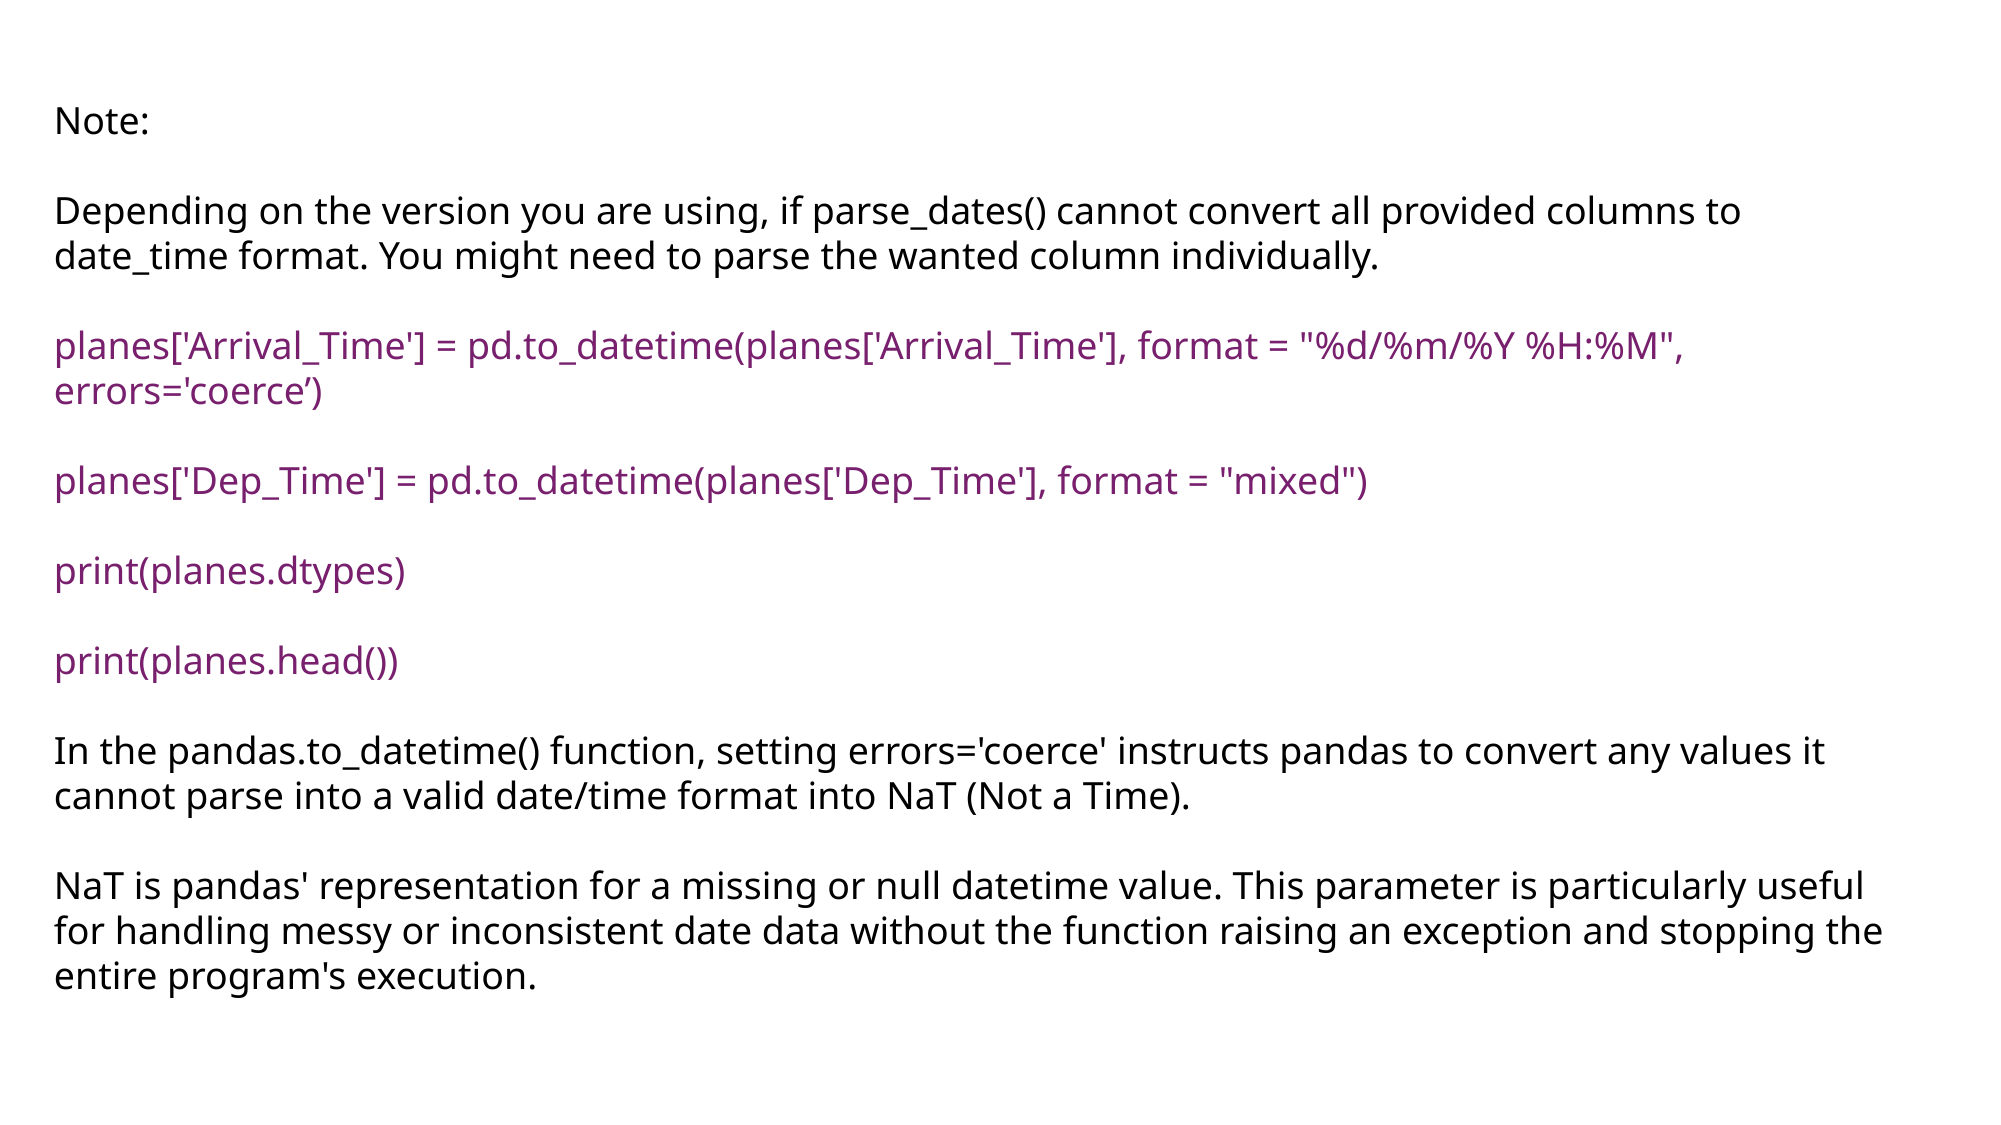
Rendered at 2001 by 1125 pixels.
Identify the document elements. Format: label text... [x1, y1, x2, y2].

text_box Note: Depending on the version you are using, if parse_dates() cannot convert all provided columns to date_time format. You might need to parse the wanted column individually. planes['Arrival_Time'] = pd.to_datetime(planes['Arrival_Time'], format = "%d/%m/%Y %H:%M", errors='coerce’) planes['Dep_Time'] = pd.to_datetime(planes['Dep_Time'], format = "mixed") print(planes.dtypes) print(planes.head()) In the pandas.to_datetime() function, setting errors='coerce' instructs pandas to convert any values it cannot parse into a valid date/time format into NaT (Not a Time). NaT is pandas' representation for a missing or null datetime value. This parameter is particularly useful for handling messy or inconsistent date data without the function raising an exception and stopping the entire program's execution. [39, 89, 1907, 1004]
